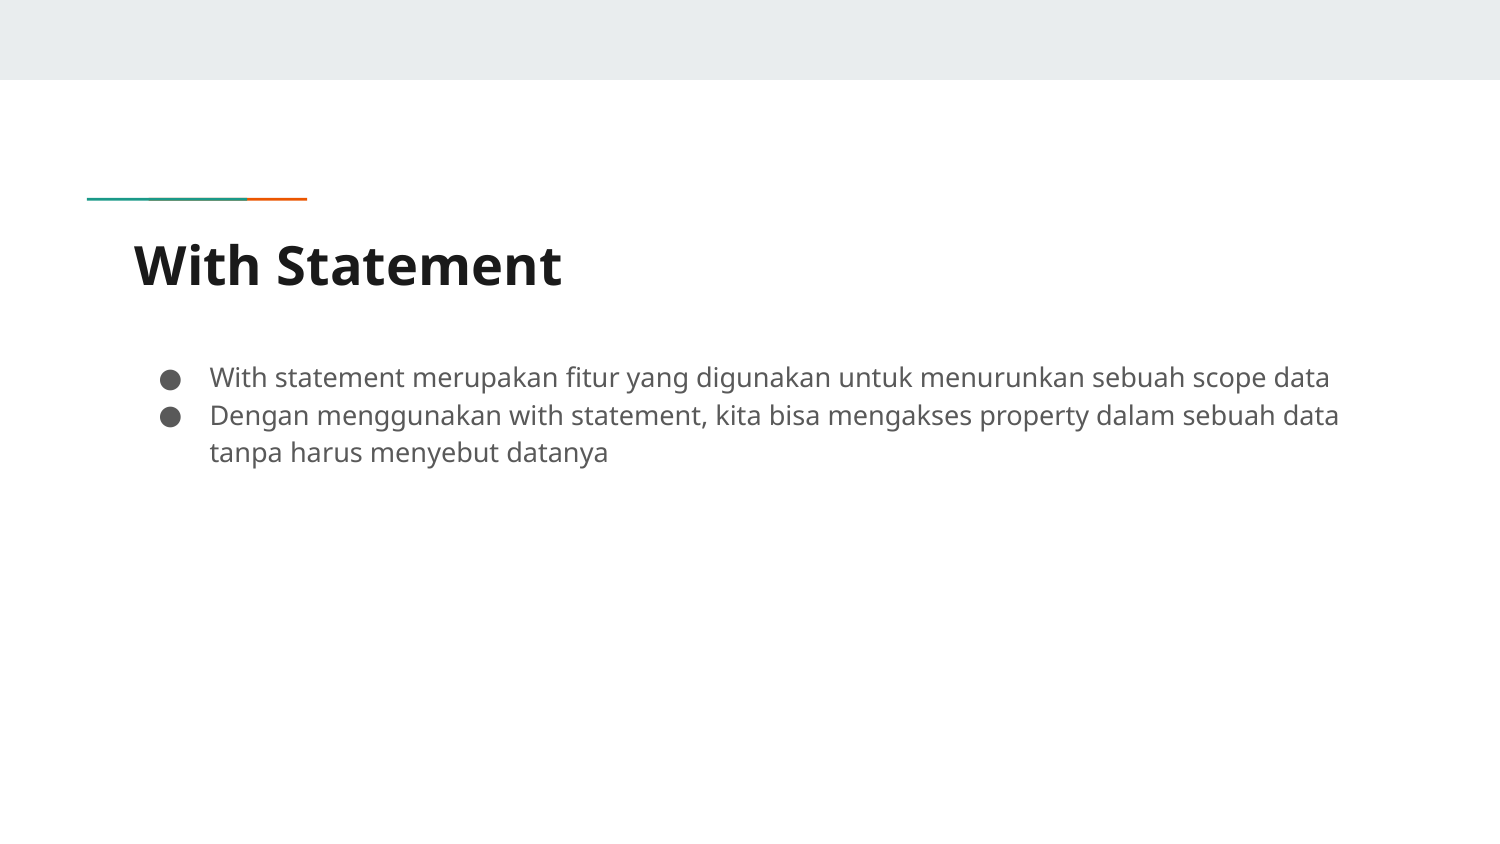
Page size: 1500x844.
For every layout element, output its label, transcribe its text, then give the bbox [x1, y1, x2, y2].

list With statement merupakan fitur yang digunakan untuk menurunkan sebuah scope data Dengan menggunakan with statement, kita bisa mengakses property dalam sebuah data tanpa harus menyebut datanya [119, 341, 1381, 712]
title With Statement [119, 216, 1381, 305]
